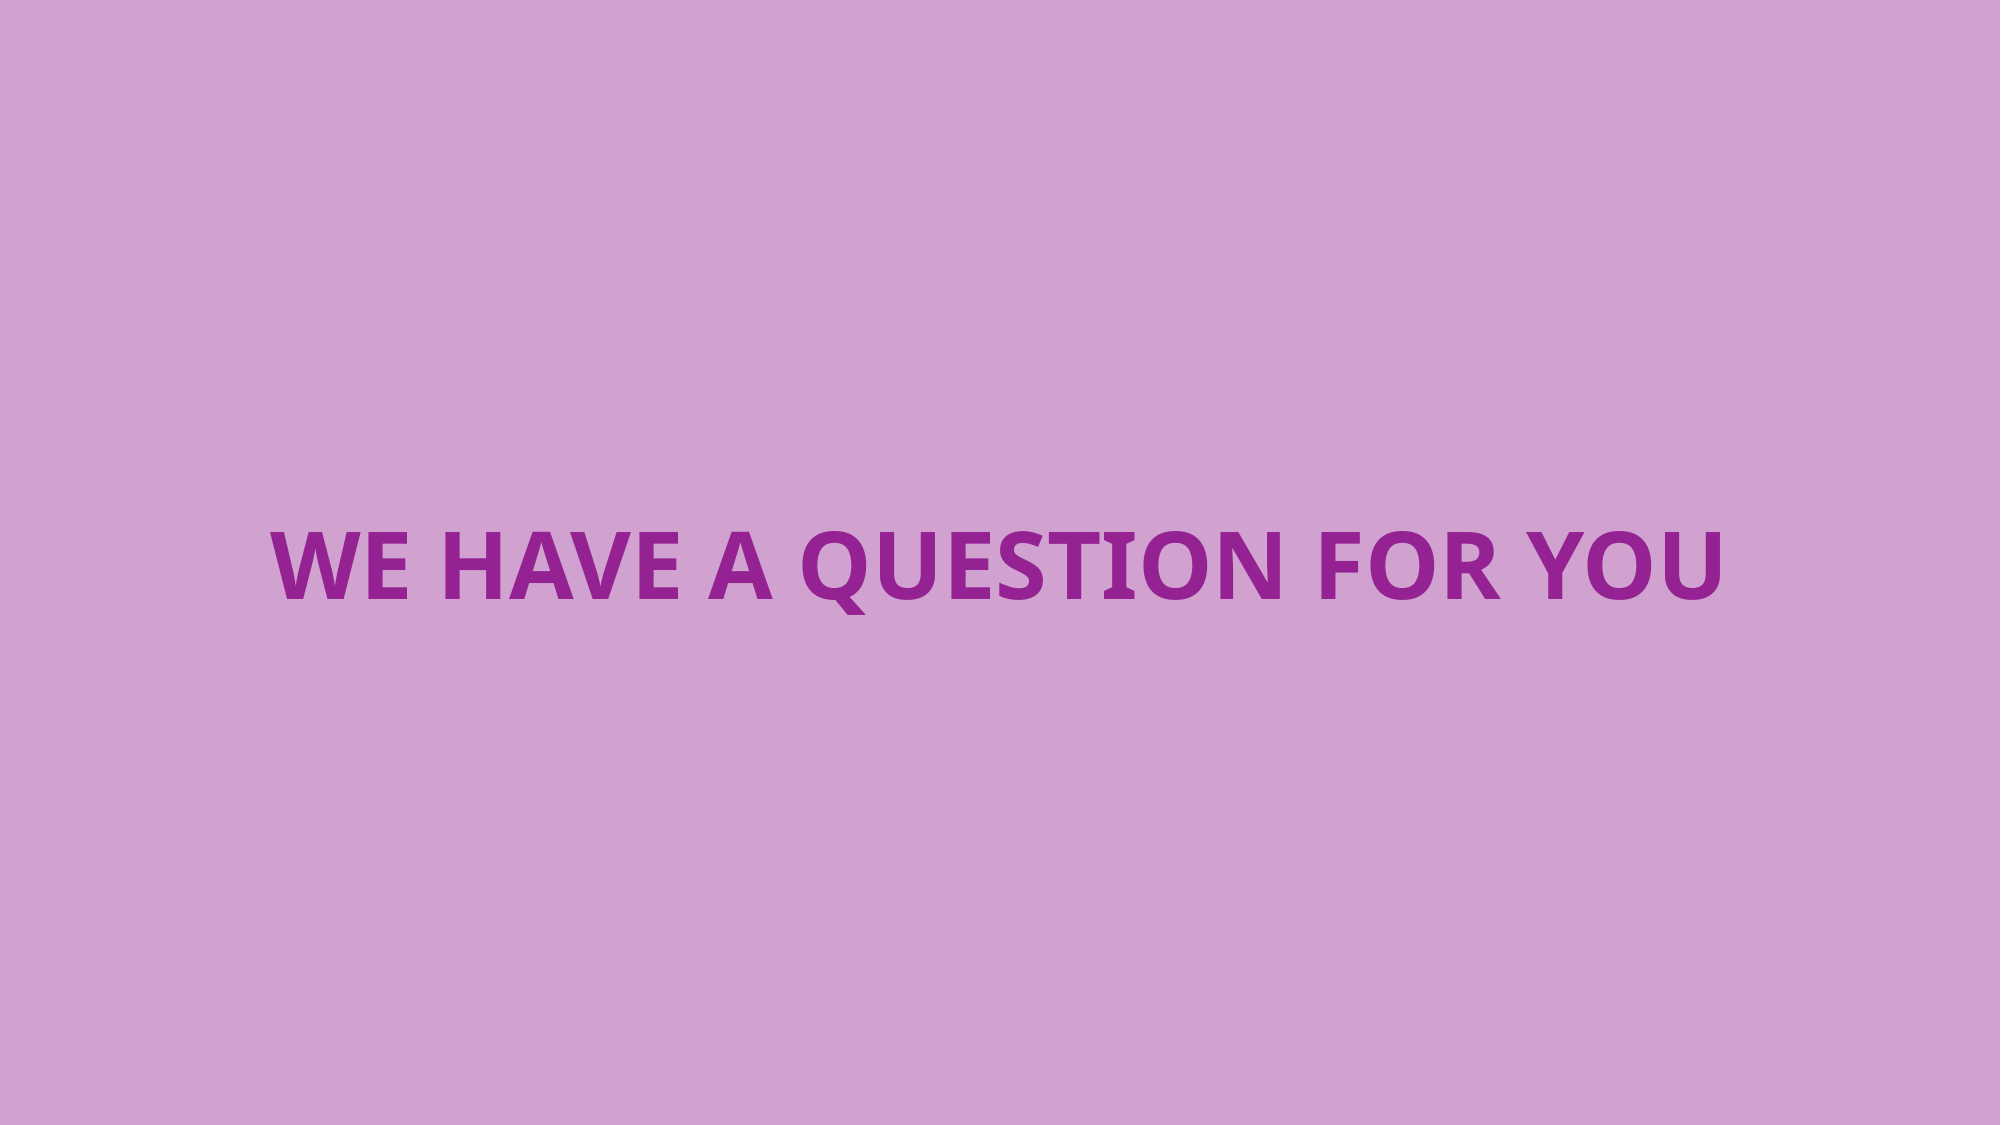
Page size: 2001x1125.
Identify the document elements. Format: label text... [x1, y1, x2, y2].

text_box we have a question for YOU [146, 498, 1854, 626]
